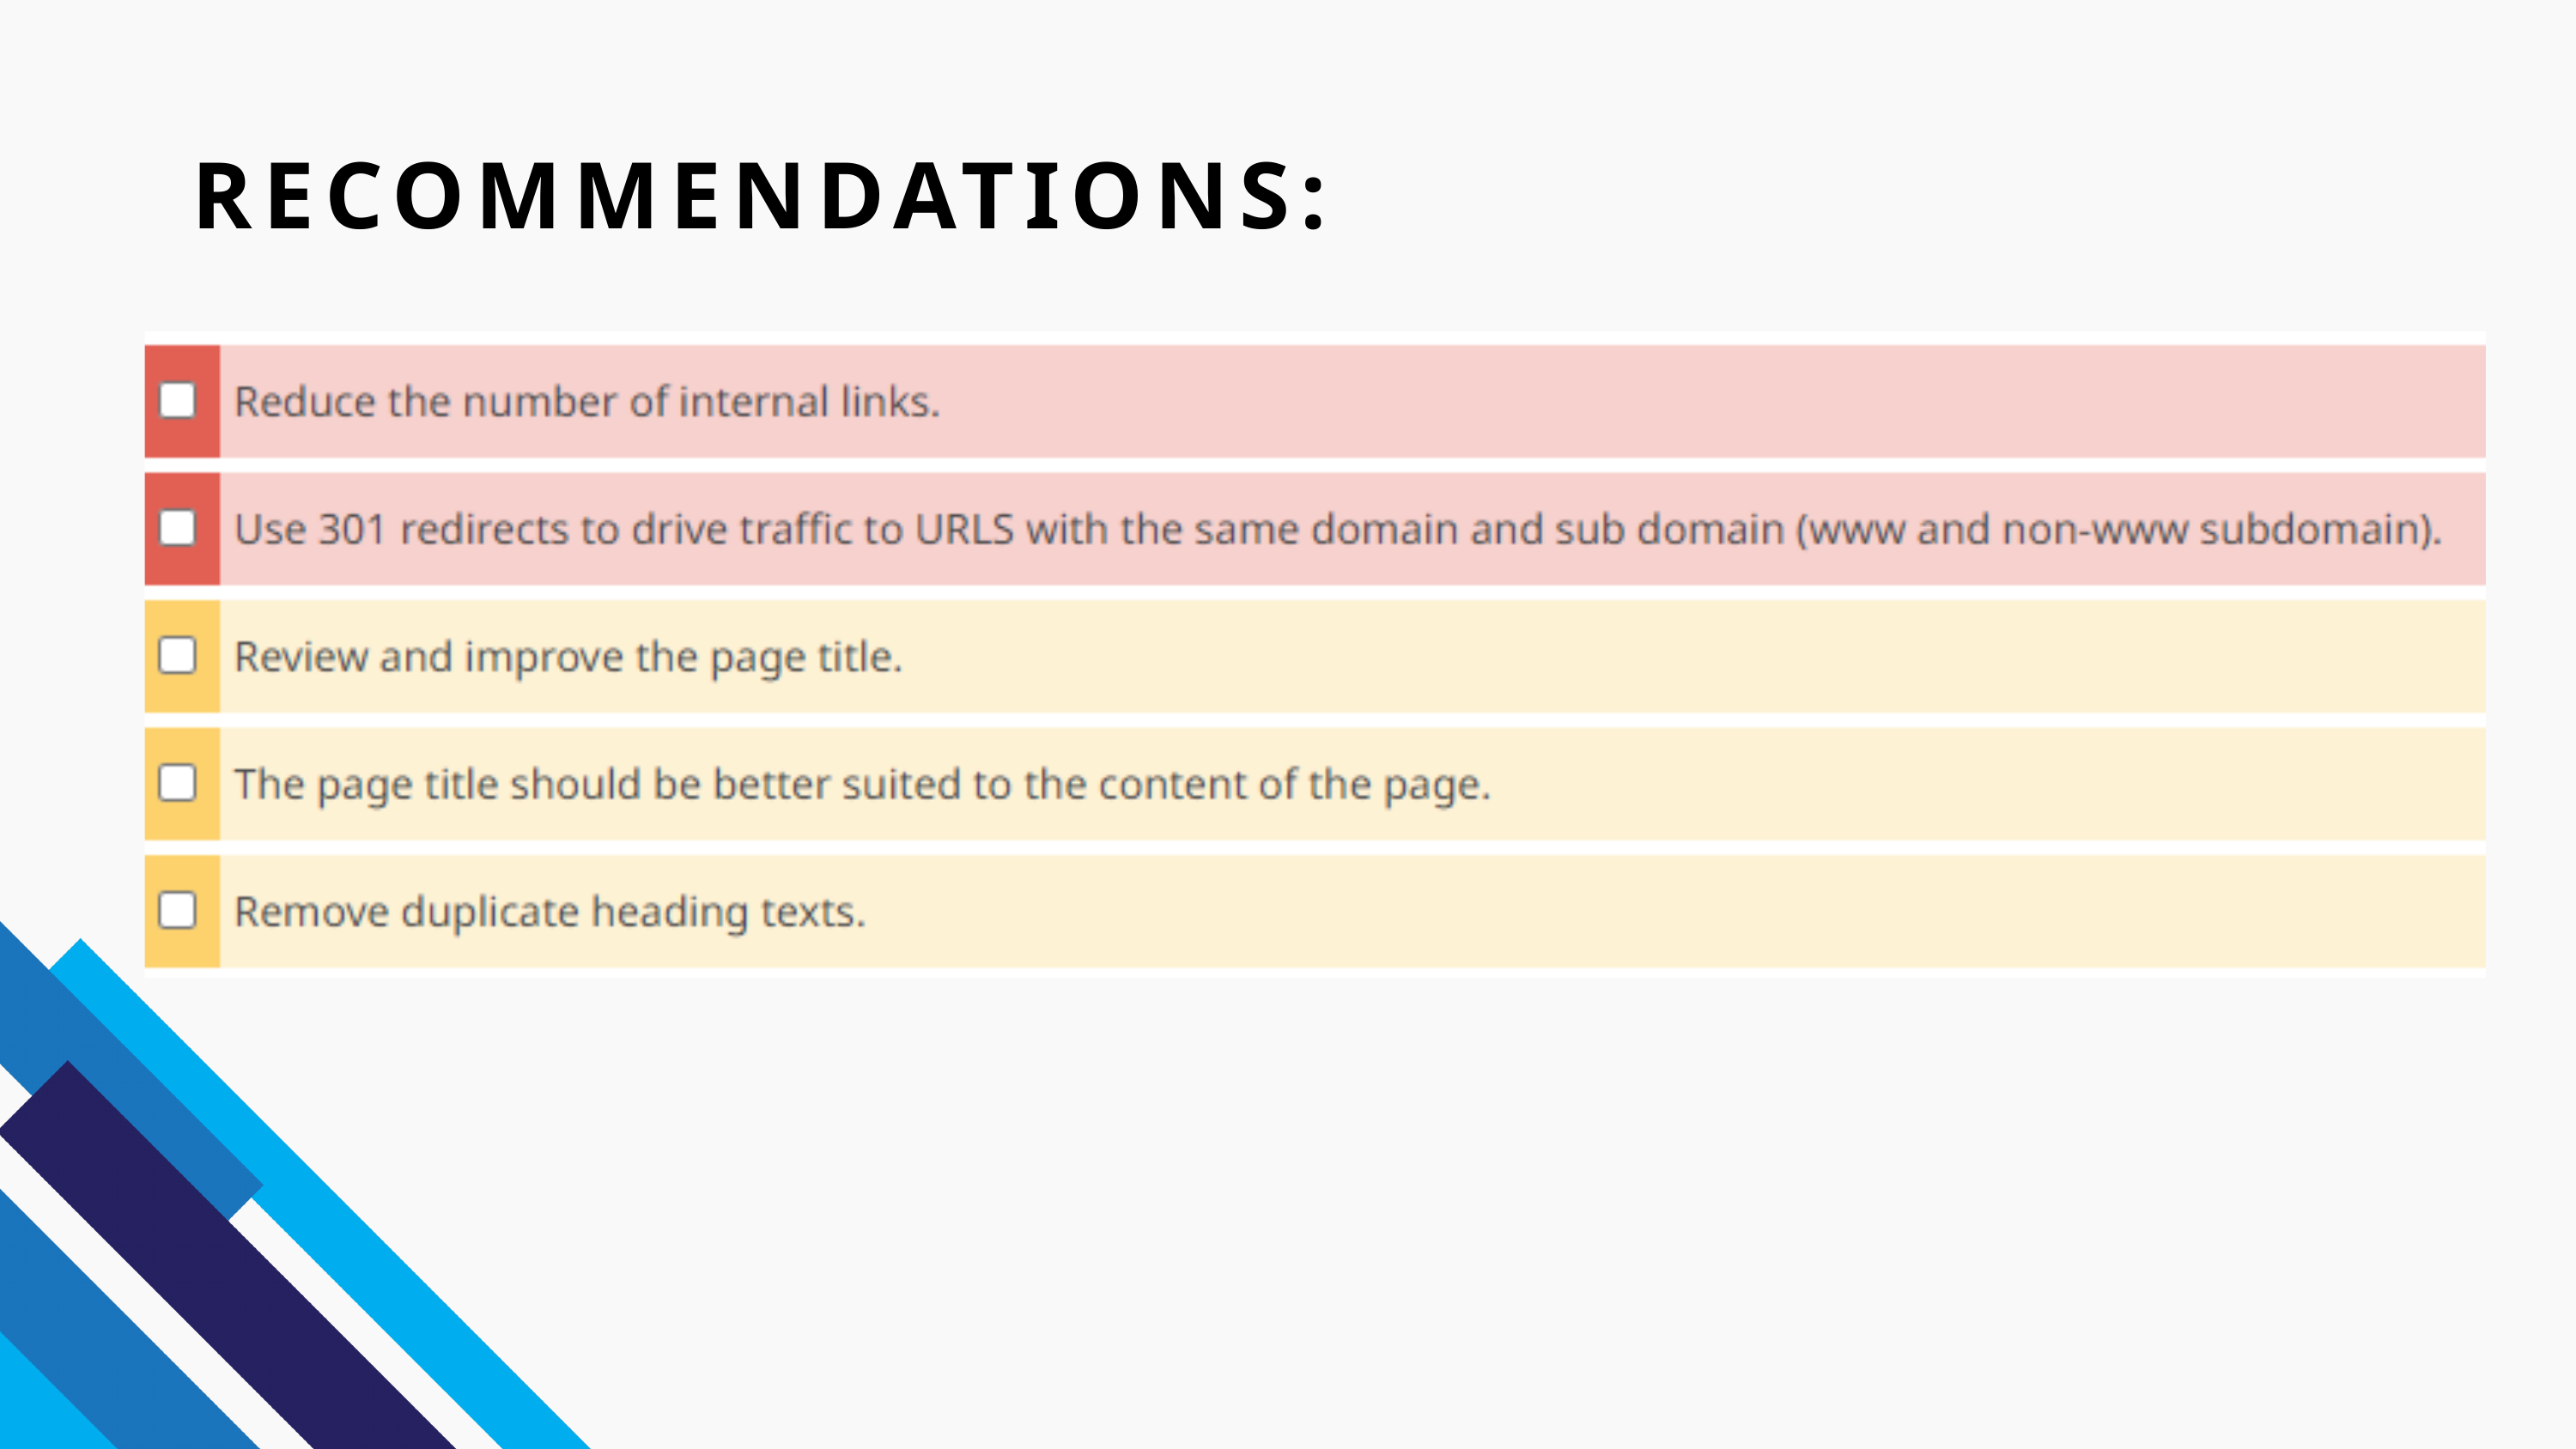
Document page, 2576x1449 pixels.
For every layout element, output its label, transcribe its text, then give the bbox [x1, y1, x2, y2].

text_box RECOMMENDATIONS: [16, 118, 1504, 247]
text_box [144, 331, 2486, 978]
text_box [0, 883, 605, 1449]
